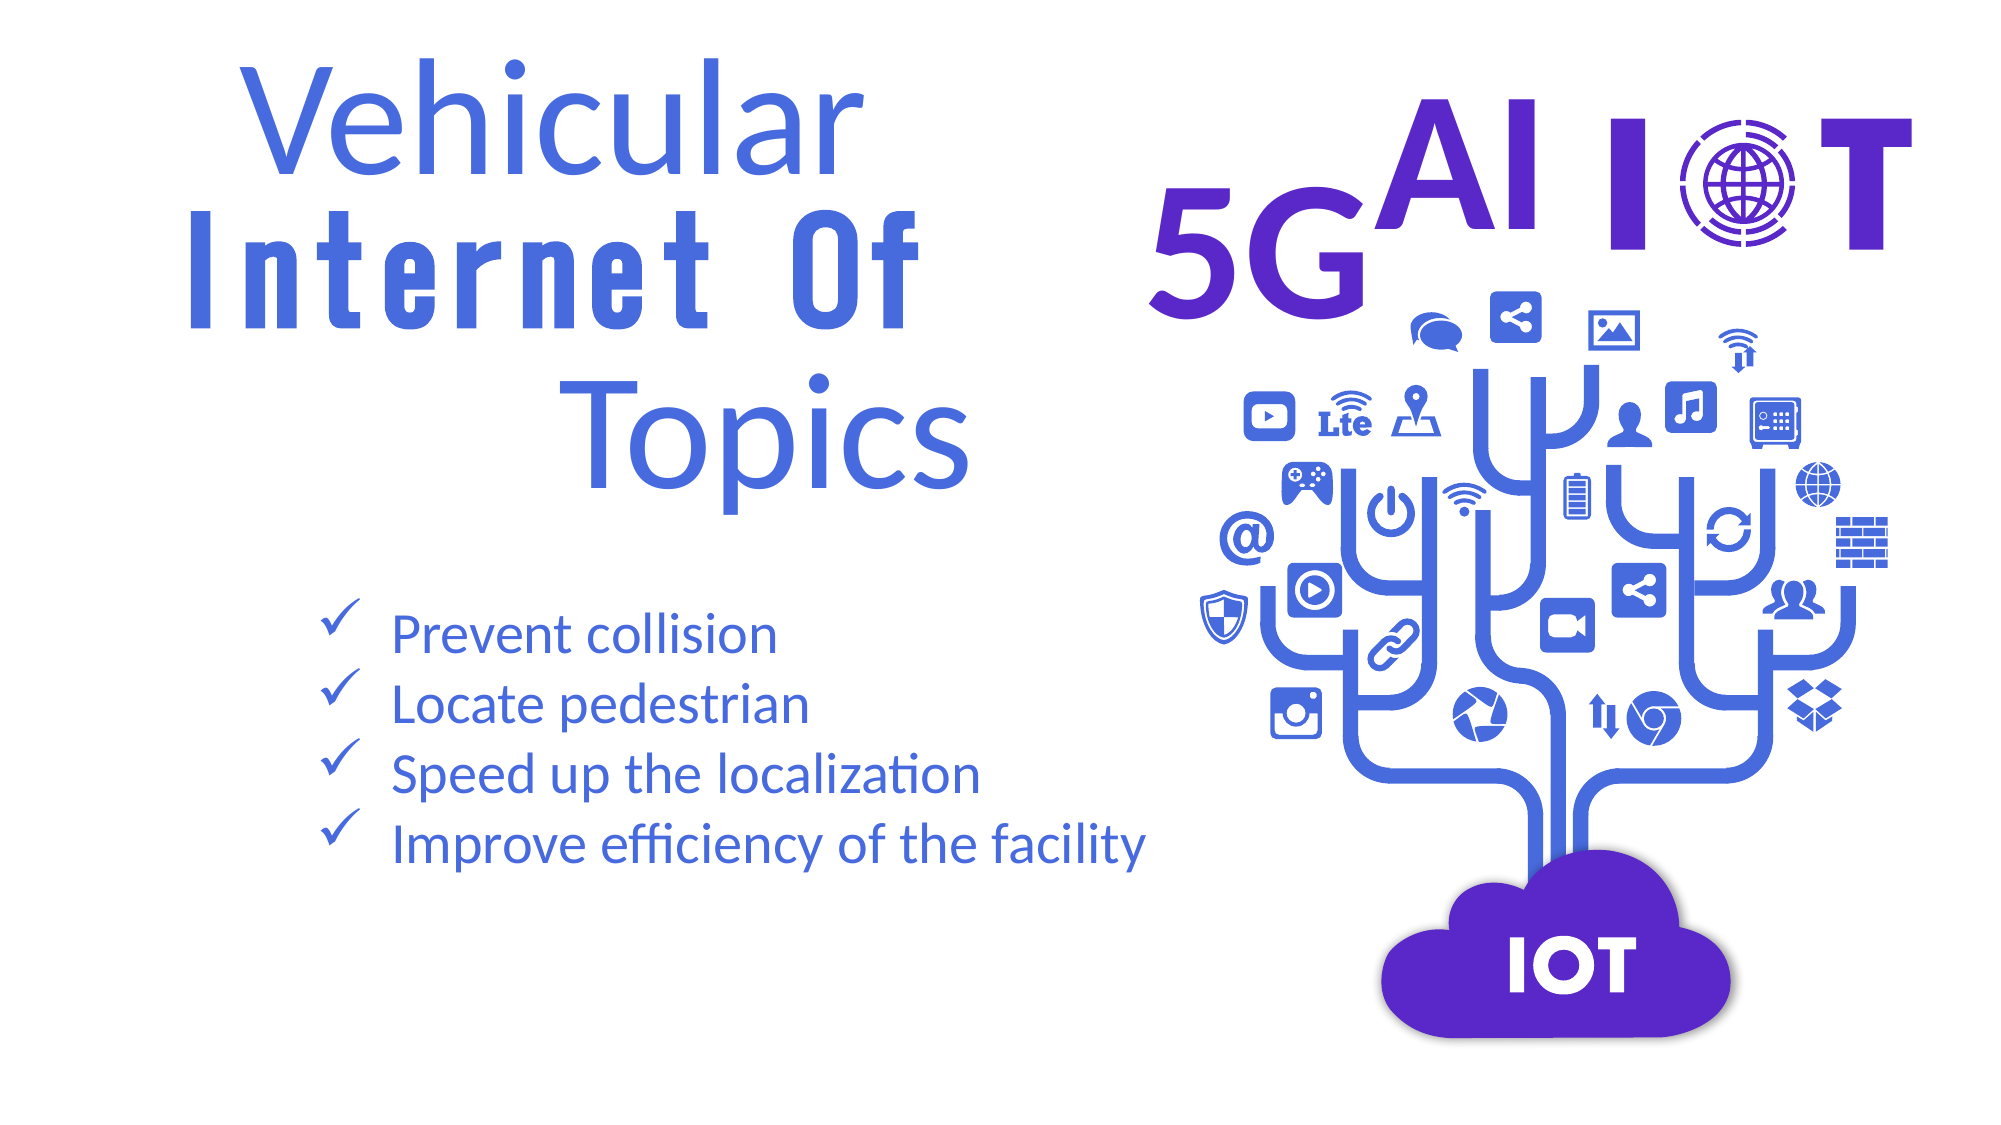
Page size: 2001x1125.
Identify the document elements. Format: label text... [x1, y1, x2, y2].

text_box [664, 215, 709, 314]
text_box [245, 241, 297, 329]
text_box [1606, 401, 1654, 449]
text_box [1488, 290, 1543, 345]
text_box [1218, 510, 1260, 567]
text_box [1856, 516, 1889, 558]
text_box Topics [543, 314, 990, 530]
text_box 5G [1128, 110, 1387, 366]
text_box [1409, 311, 1464, 354]
text_box [1748, 396, 1803, 450]
text_box [1282, 460, 1332, 468]
text_box [871, 211, 919, 314]
text_box [592, 241, 642, 314]
text_box [1242, 390, 1297, 443]
text_box [1856, 559, 1889, 569]
text_box [316, 215, 362, 329]
text_box [1329, 389, 1373, 438]
text_box [384, 241, 435, 330]
text_box [1587, 309, 1641, 352]
text_box [1664, 380, 1718, 434]
text_box [1408, 1016, 1701, 1040]
text_box [190, 211, 211, 329]
text_box AI [1359, 21, 1565, 277]
text_box [1717, 327, 1760, 375]
text_box [456, 241, 502, 329]
text_box [1318, 411, 1340, 437]
text_box [522, 241, 574, 329]
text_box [1260, 468, 1544, 1027]
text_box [1572, 455, 1856, 1027]
text_box Prevent collision Locate pedestrian Speed up the localization Improve efficiency of the facility [301, 587, 1260, 883]
text_box [1389, 383, 1443, 438]
text_box [793, 215, 858, 314]
text_box Vehicular [225, 0, 884, 215]
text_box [1610, 118, 1912, 250]
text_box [1452, 355, 1600, 1016]
